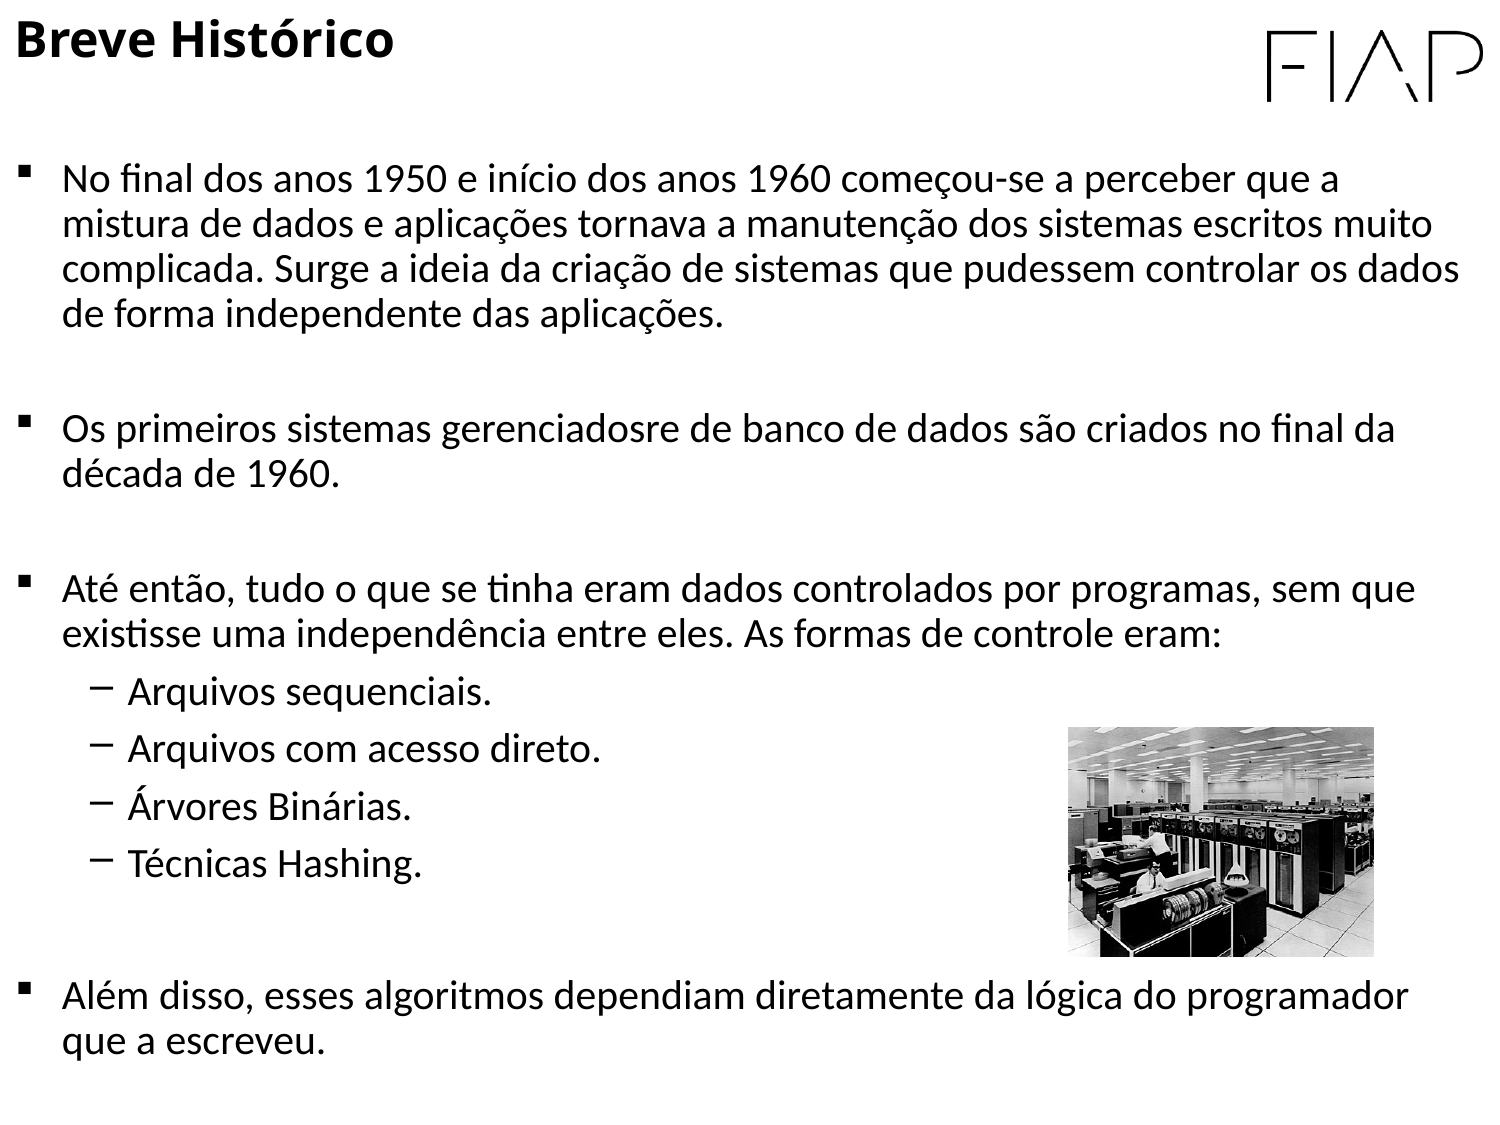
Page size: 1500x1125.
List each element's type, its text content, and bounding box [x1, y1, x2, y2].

list No final dos anos 1950 e início dos anos 1960 começou-se a perceber que a mistura de dados e aplicações tornava a manutenção dos sistemas escritos muito complicada. Surge a ideia da criação de sistemas que pudessem controlar os dados de forma independente das aplicações. Os primeiros sistemas gerenciadosre de banco de dados são criados no final da década de 1960. Até então, tudo o que se tinha eram dados controlados por programas, sem que existisse uma independência entre eles. As formas de controle eram: Arquivos sequenciais. Arquivos com acesso direto. Árvores Binárias. Técnicas Hashing. Além disso, esses algoritmos dependiam diretamente da lógica do programador que a escreveu. [0, 149, 1483, 1083]
picture [1267, 30, 1483, 102]
text_box Breve Histórico [0, 0, 774, 75]
picture [1068, 727, 1374, 957]
